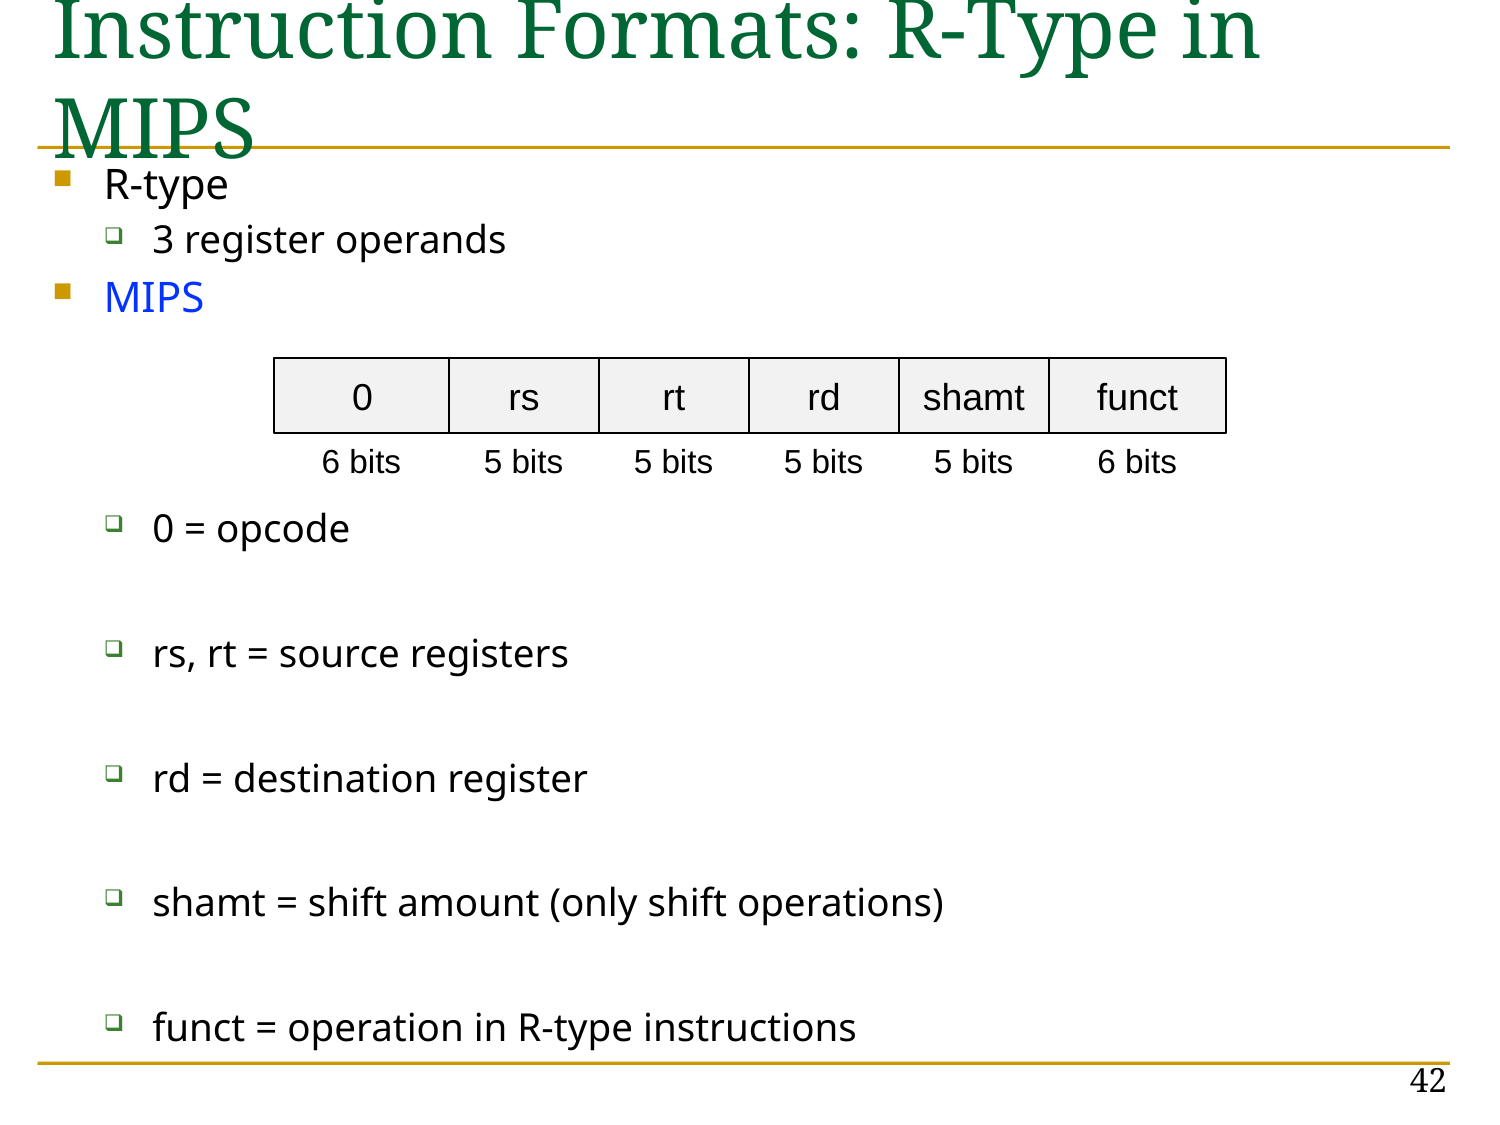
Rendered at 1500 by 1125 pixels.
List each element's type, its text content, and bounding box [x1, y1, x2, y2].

title Instruction Formats: R-Type in MIPS [37, 0, 1450, 149]
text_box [273, 357, 1227, 488]
list R-type 3 register operands MIPS 0 = opcode rs, rt = source registers rd = destination register shamt = shift amount (only shift operations) funct = operation in R-type instructions [37, 149, 1450, 1063]
slide_number 42 [1111, 1036, 1462, 1112]
